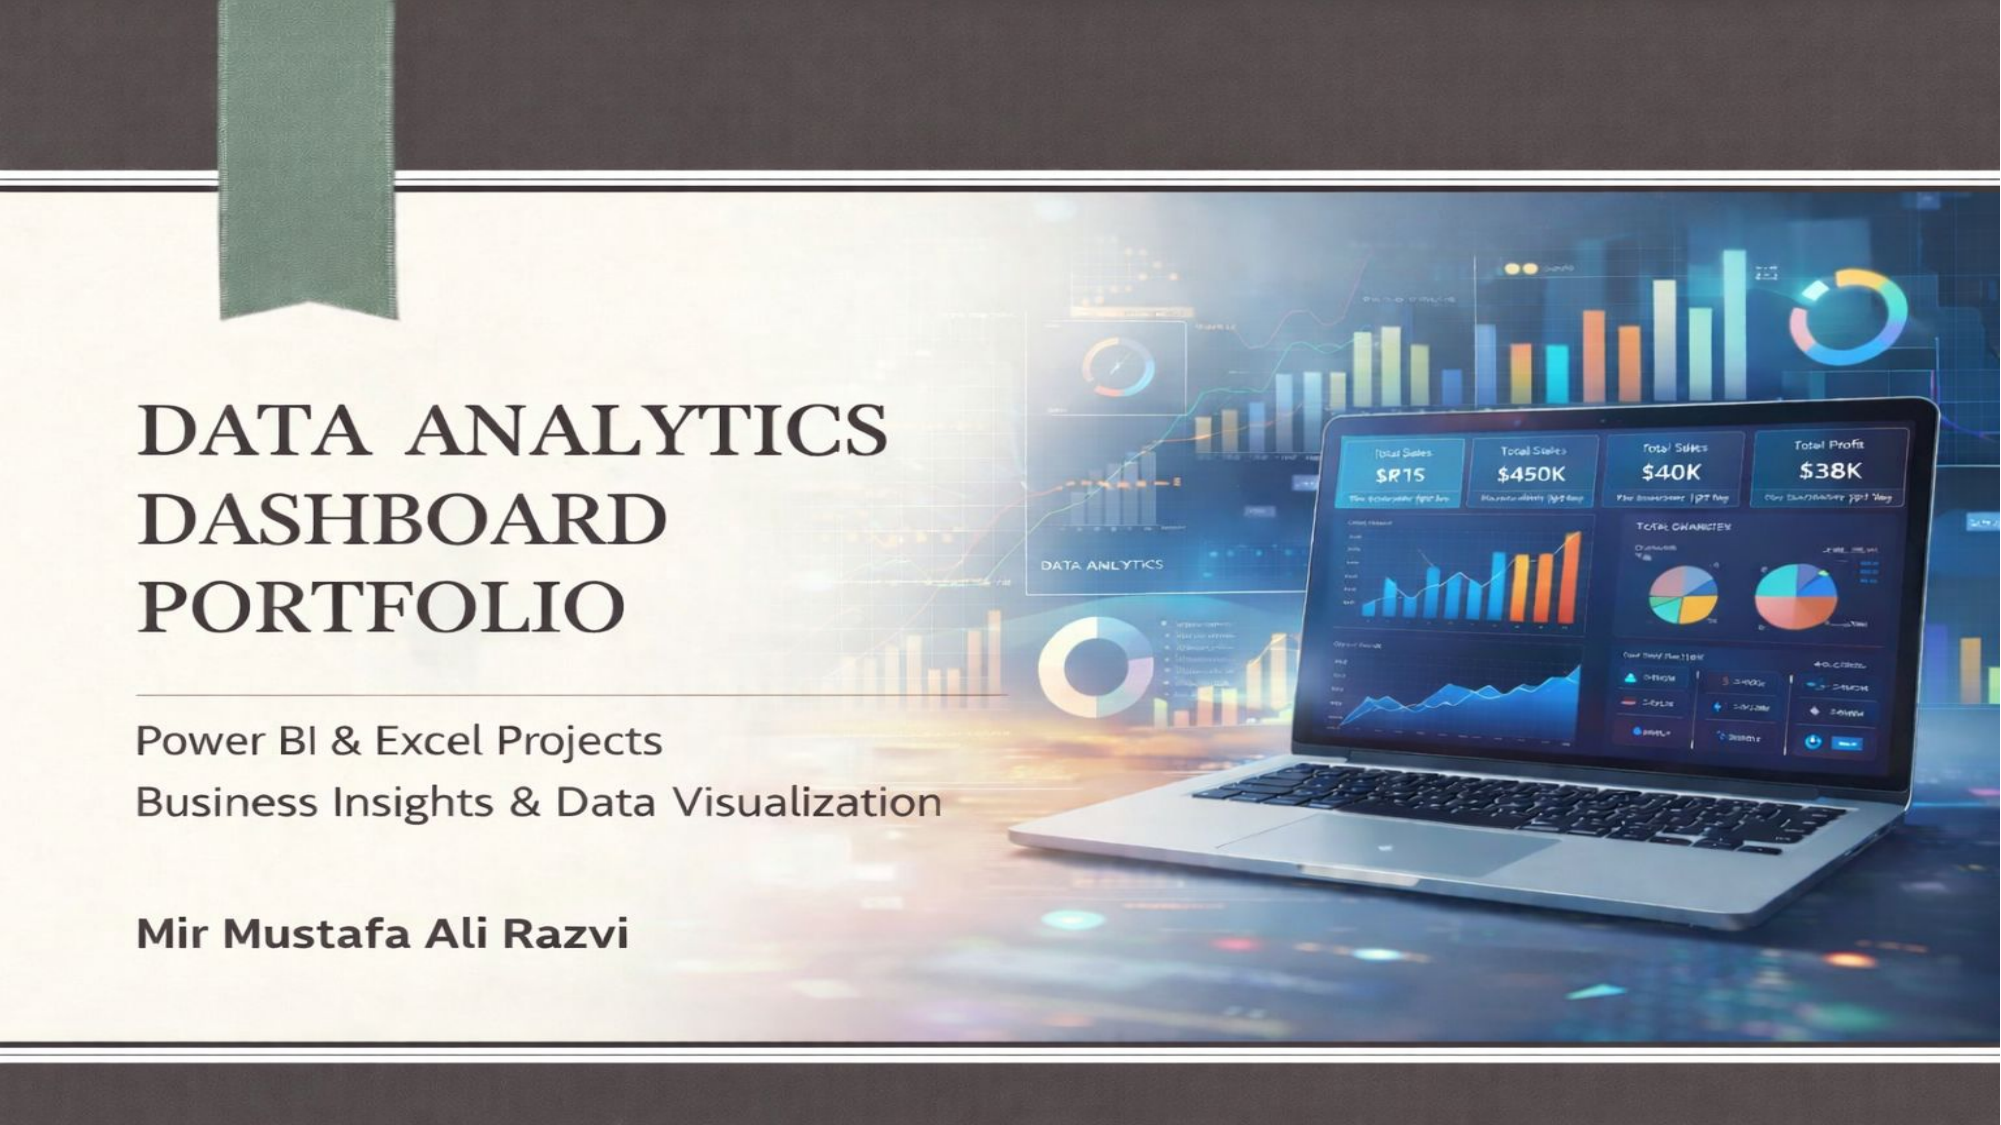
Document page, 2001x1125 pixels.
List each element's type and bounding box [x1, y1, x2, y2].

list [0, 0, 2000, 1125]
